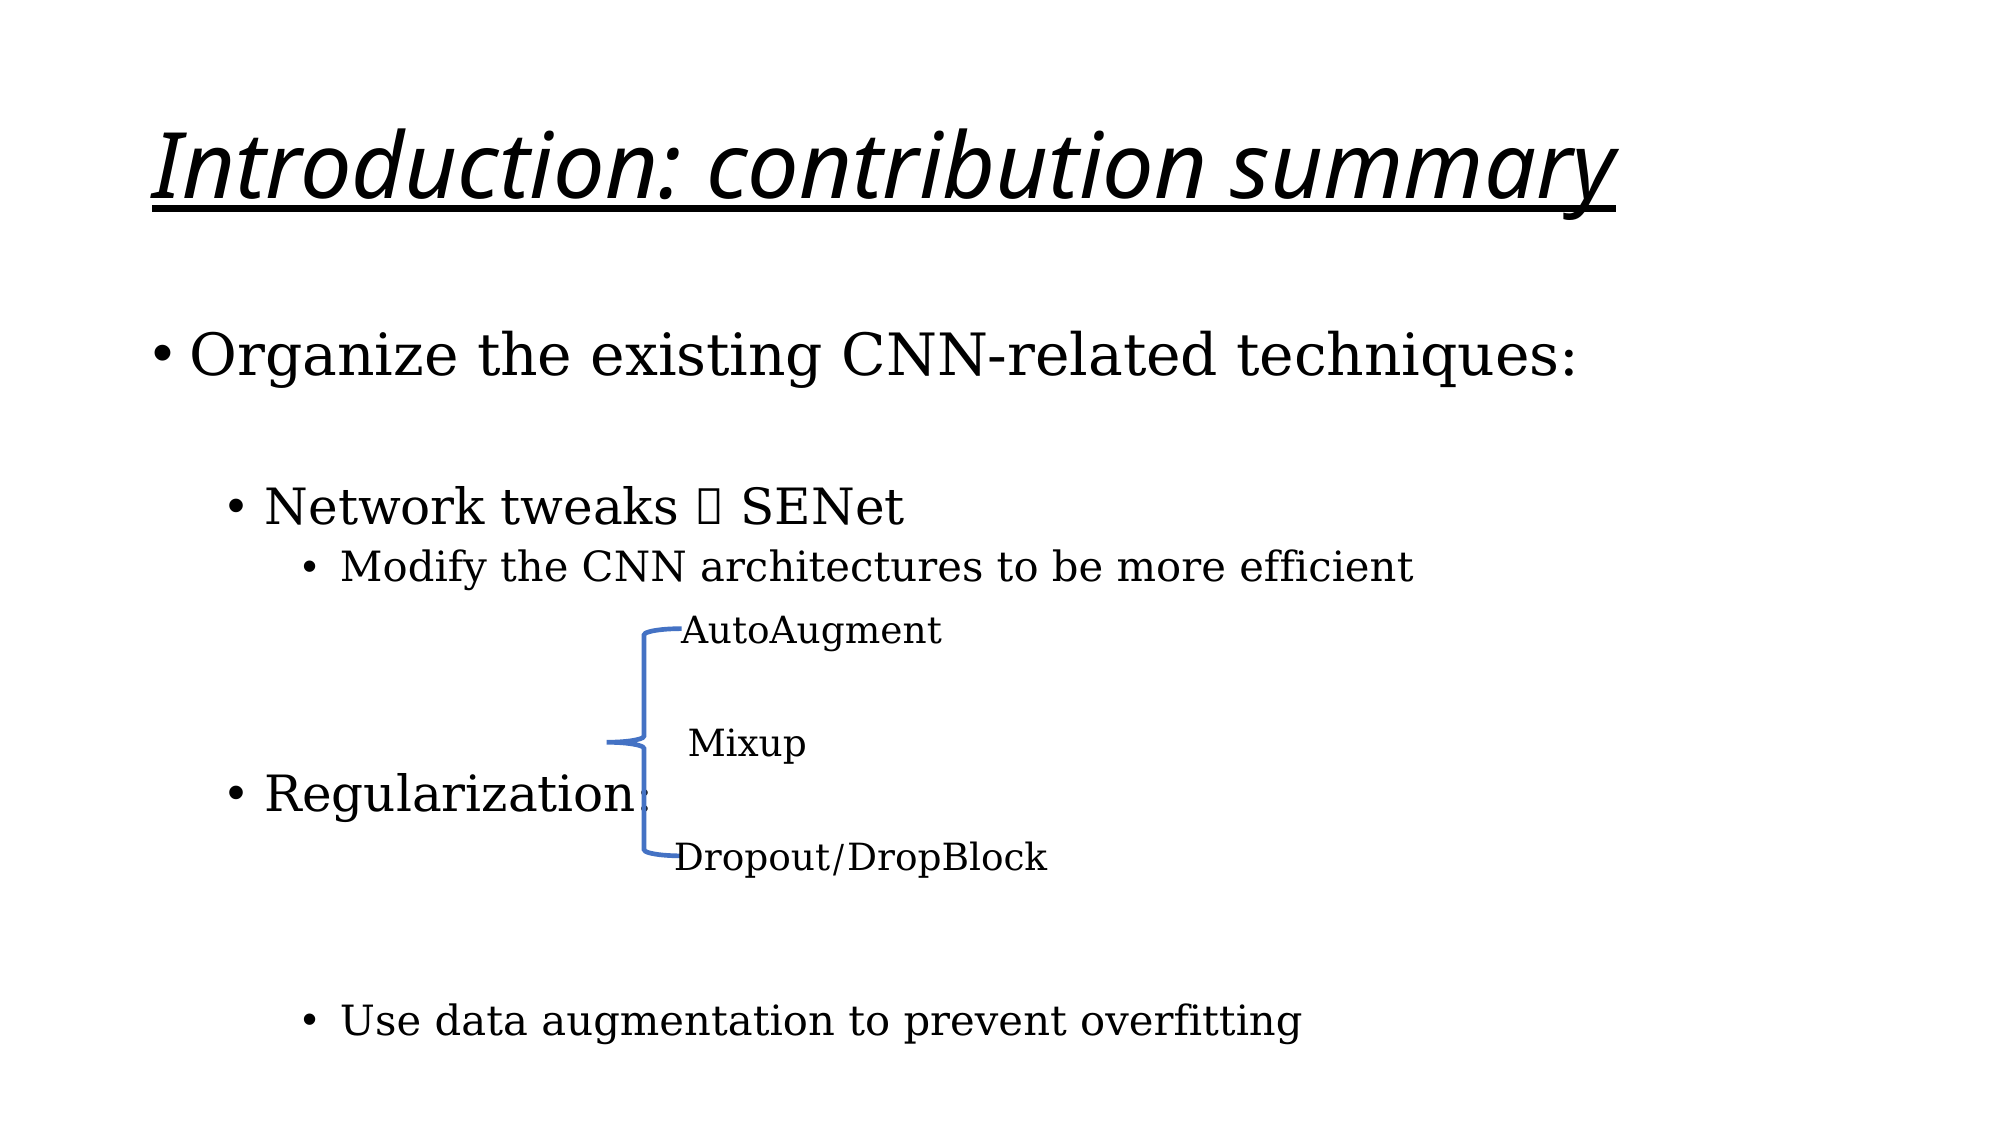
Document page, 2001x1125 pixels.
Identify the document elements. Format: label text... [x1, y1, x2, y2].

text_box Dropout/DropBlock [659, 825, 1063, 886]
list Organize the existing CNN-related techniques: Network tweaks  SENet Modify the CNN architectures to be more efficient Regularization: Use data augmentation to prevent overfitting [137, 317, 1863, 1031]
text_box AutoAugment [666, 598, 957, 659]
text_box Mixup [672, 711, 822, 772]
text_box [606, 628, 682, 856]
title Introduction: contribution summary [137, 59, 1863, 278]
